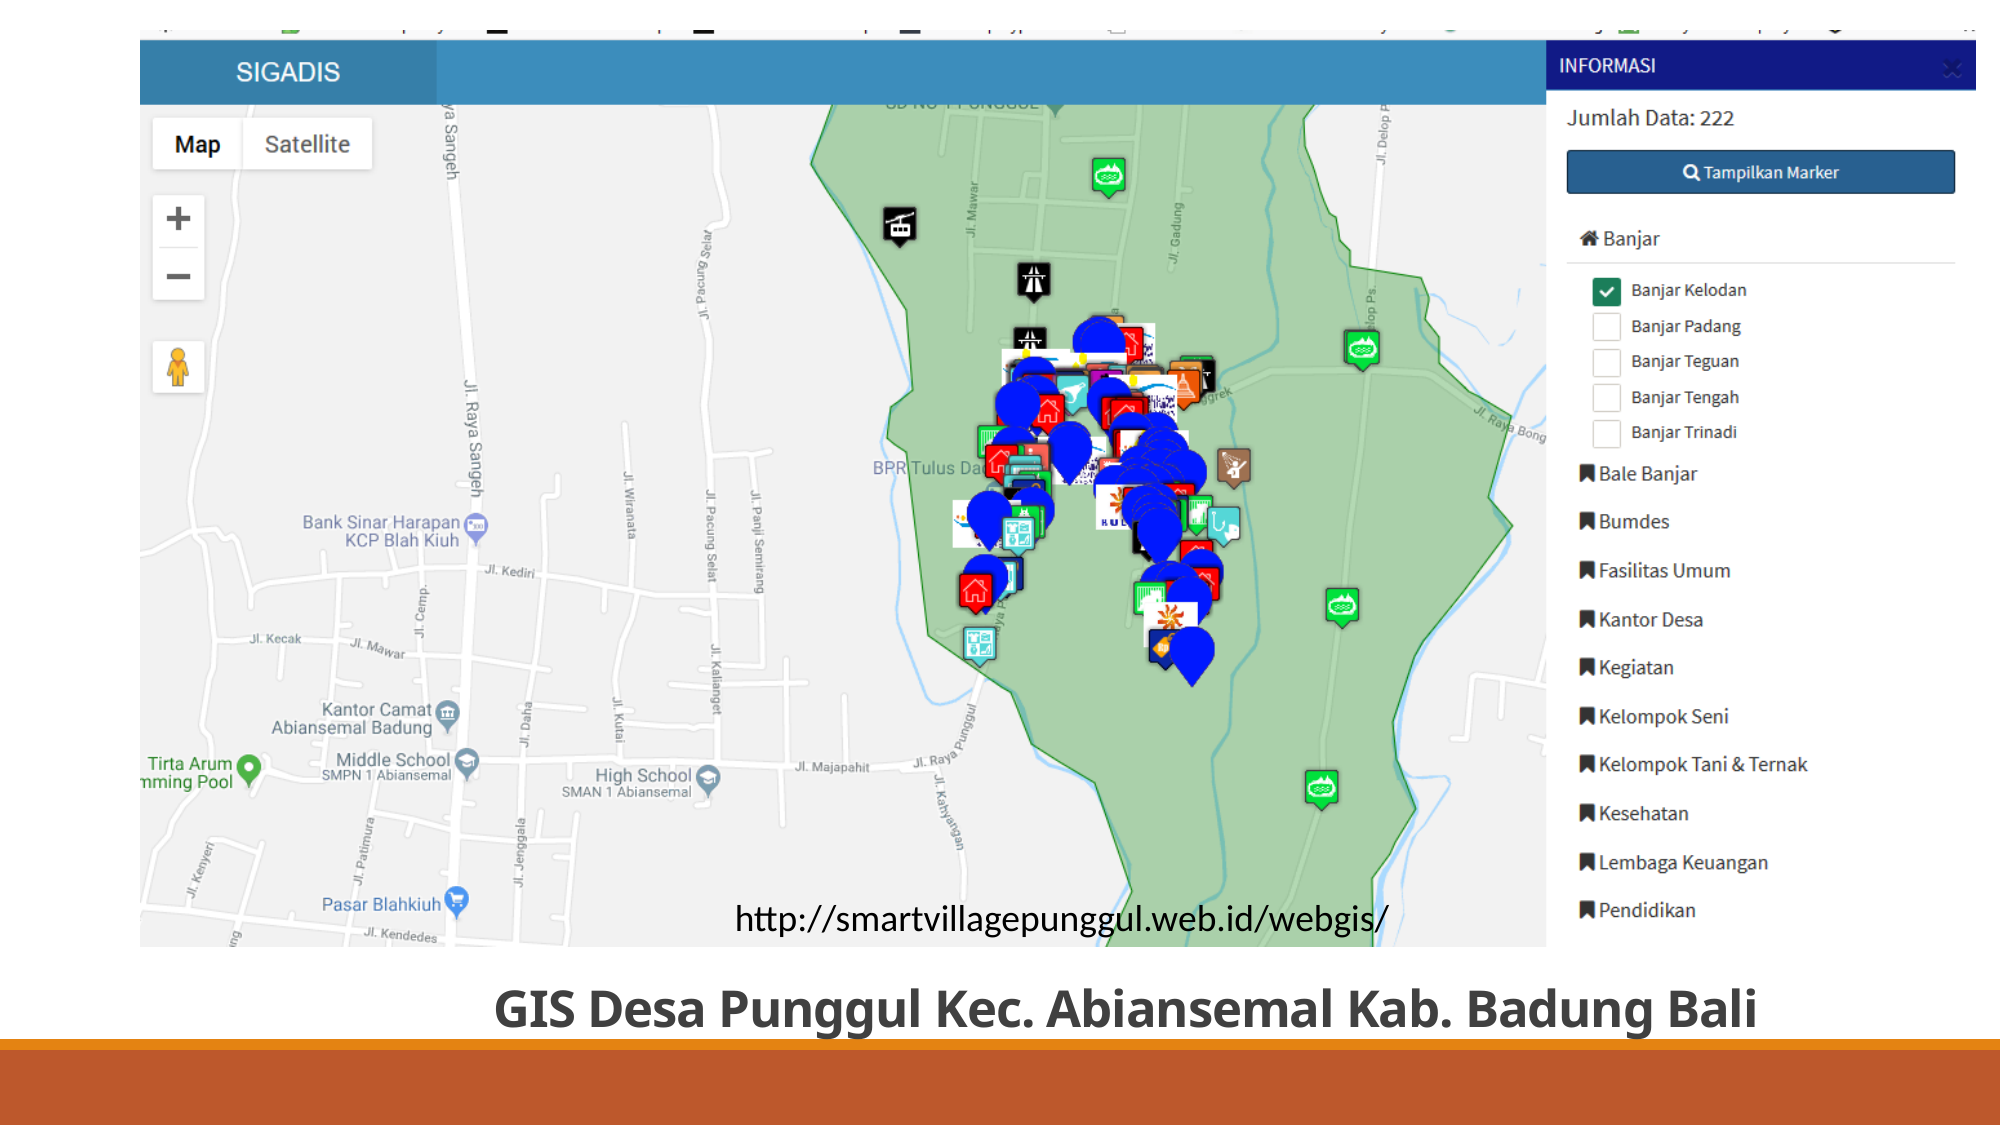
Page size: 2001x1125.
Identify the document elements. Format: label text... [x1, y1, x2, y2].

picture [139, 30, 1977, 948]
title GIS Desa Punggul Kec. Abiansemal Kab. Badung Bali [478, 957, 1792, 1046]
